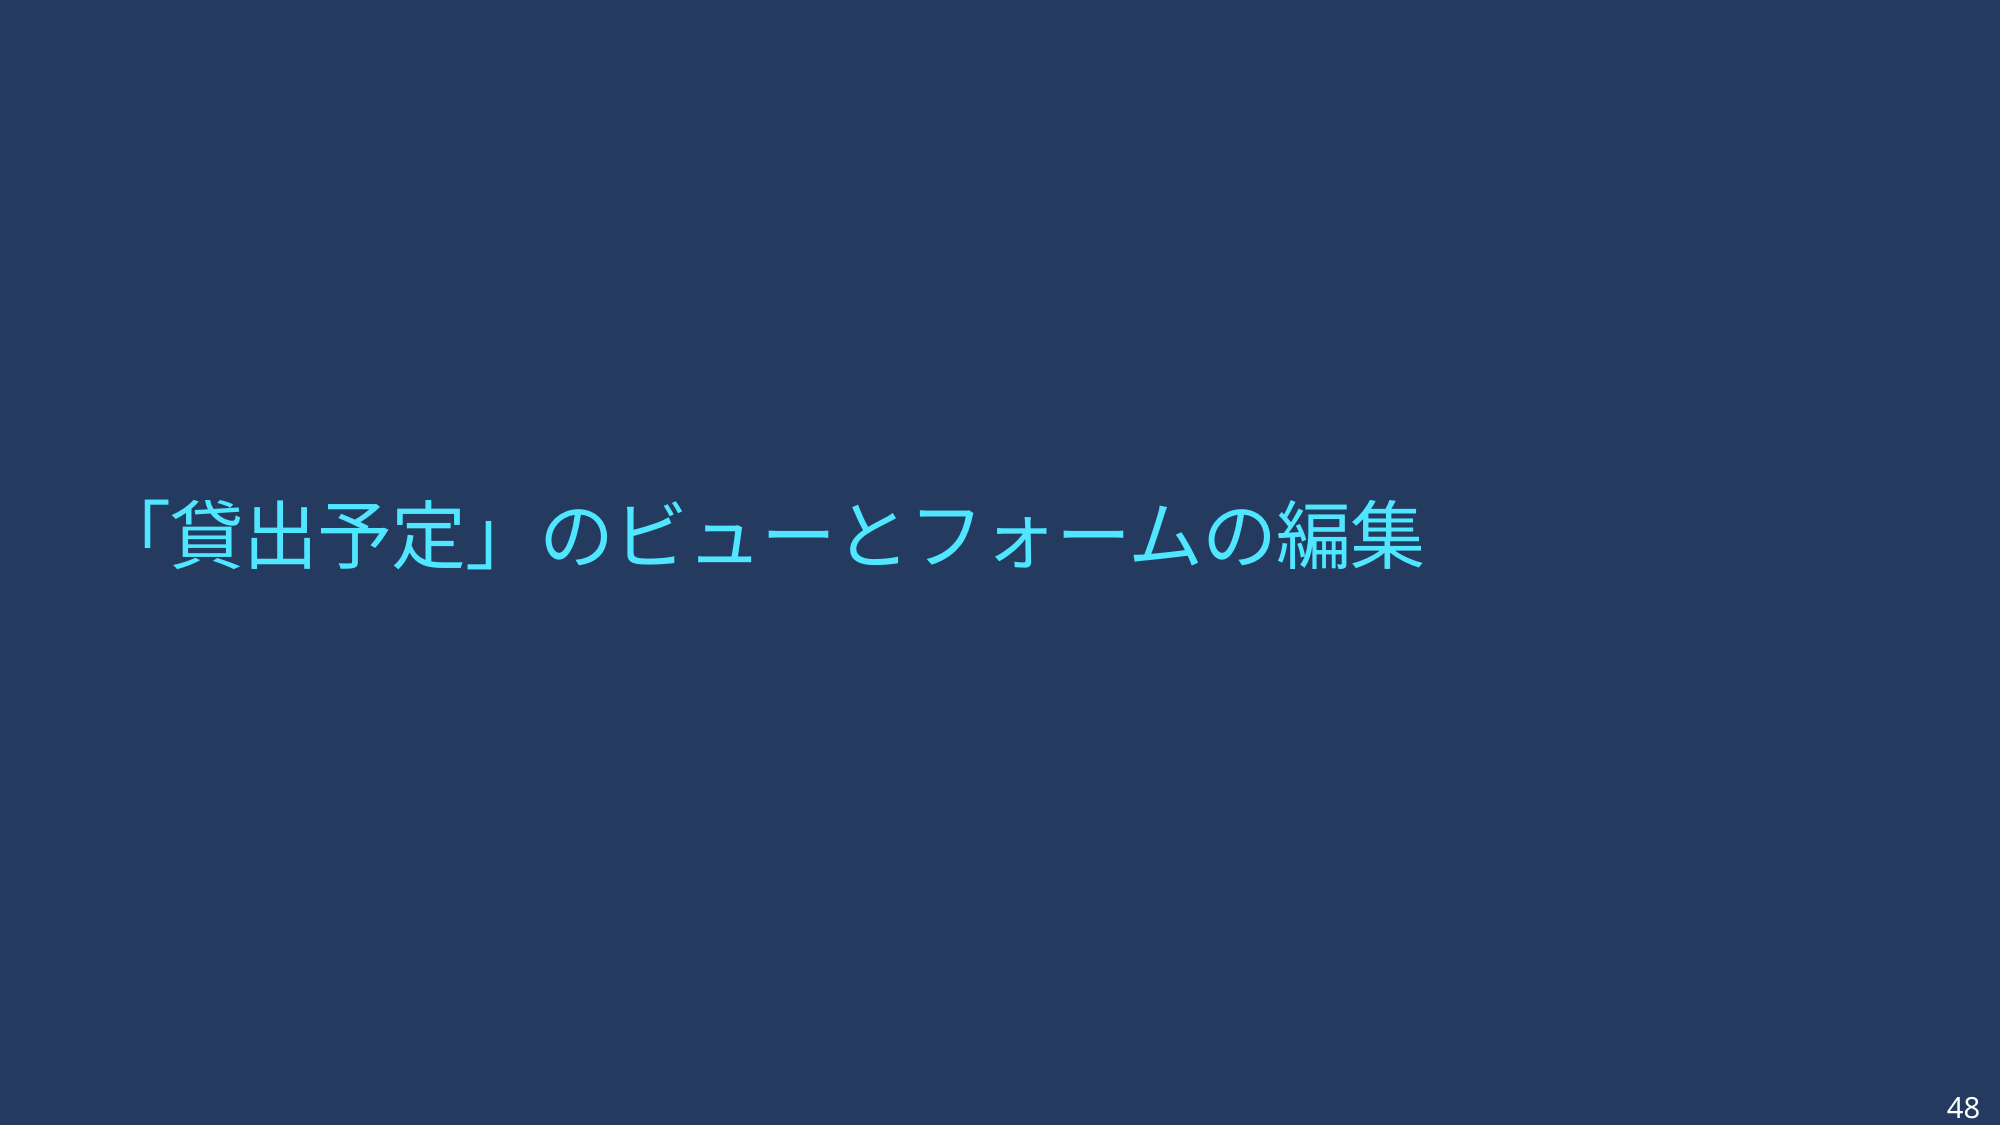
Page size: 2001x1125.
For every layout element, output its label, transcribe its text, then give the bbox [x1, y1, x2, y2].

title 「貸出予定」のビューとフォームの編集 [96, 498, 1596, 580]
